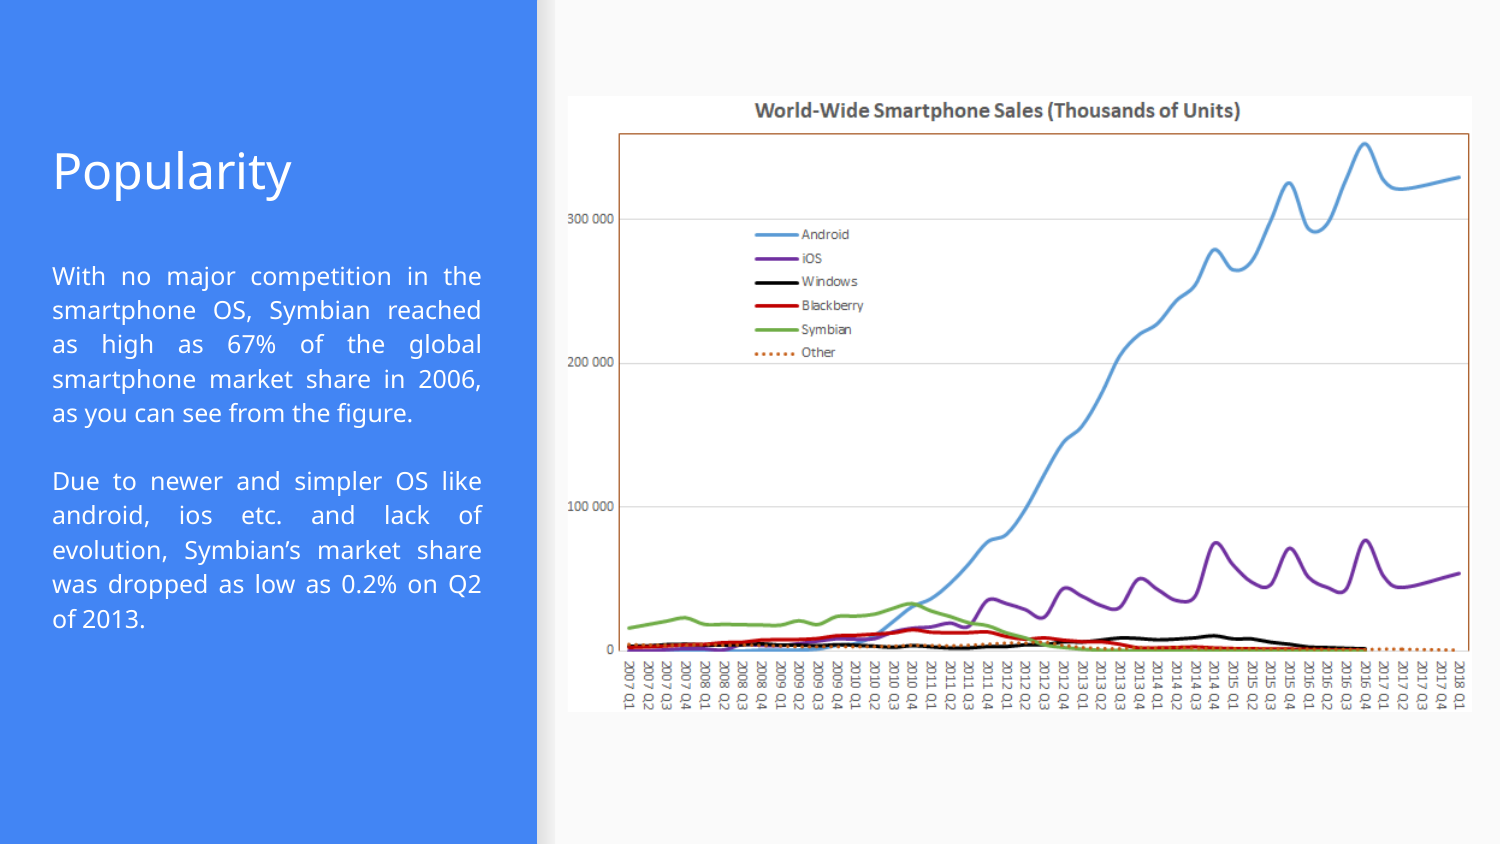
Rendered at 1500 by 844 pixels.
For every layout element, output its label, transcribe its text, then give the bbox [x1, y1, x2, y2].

picture [567, 96, 1473, 712]
list With no major competition in the smartphone OS, Symbian reached as high as 67% of the global smartphone market share in 2006, as you can see from the figure. Due to newer and simpler OS like android, ios etc. and lack of evolution, Symbian’s market share was dropped as low as 0.2% on Q2 of 2013. [37, 240, 498, 760]
title Popularity [37, 58, 498, 216]
